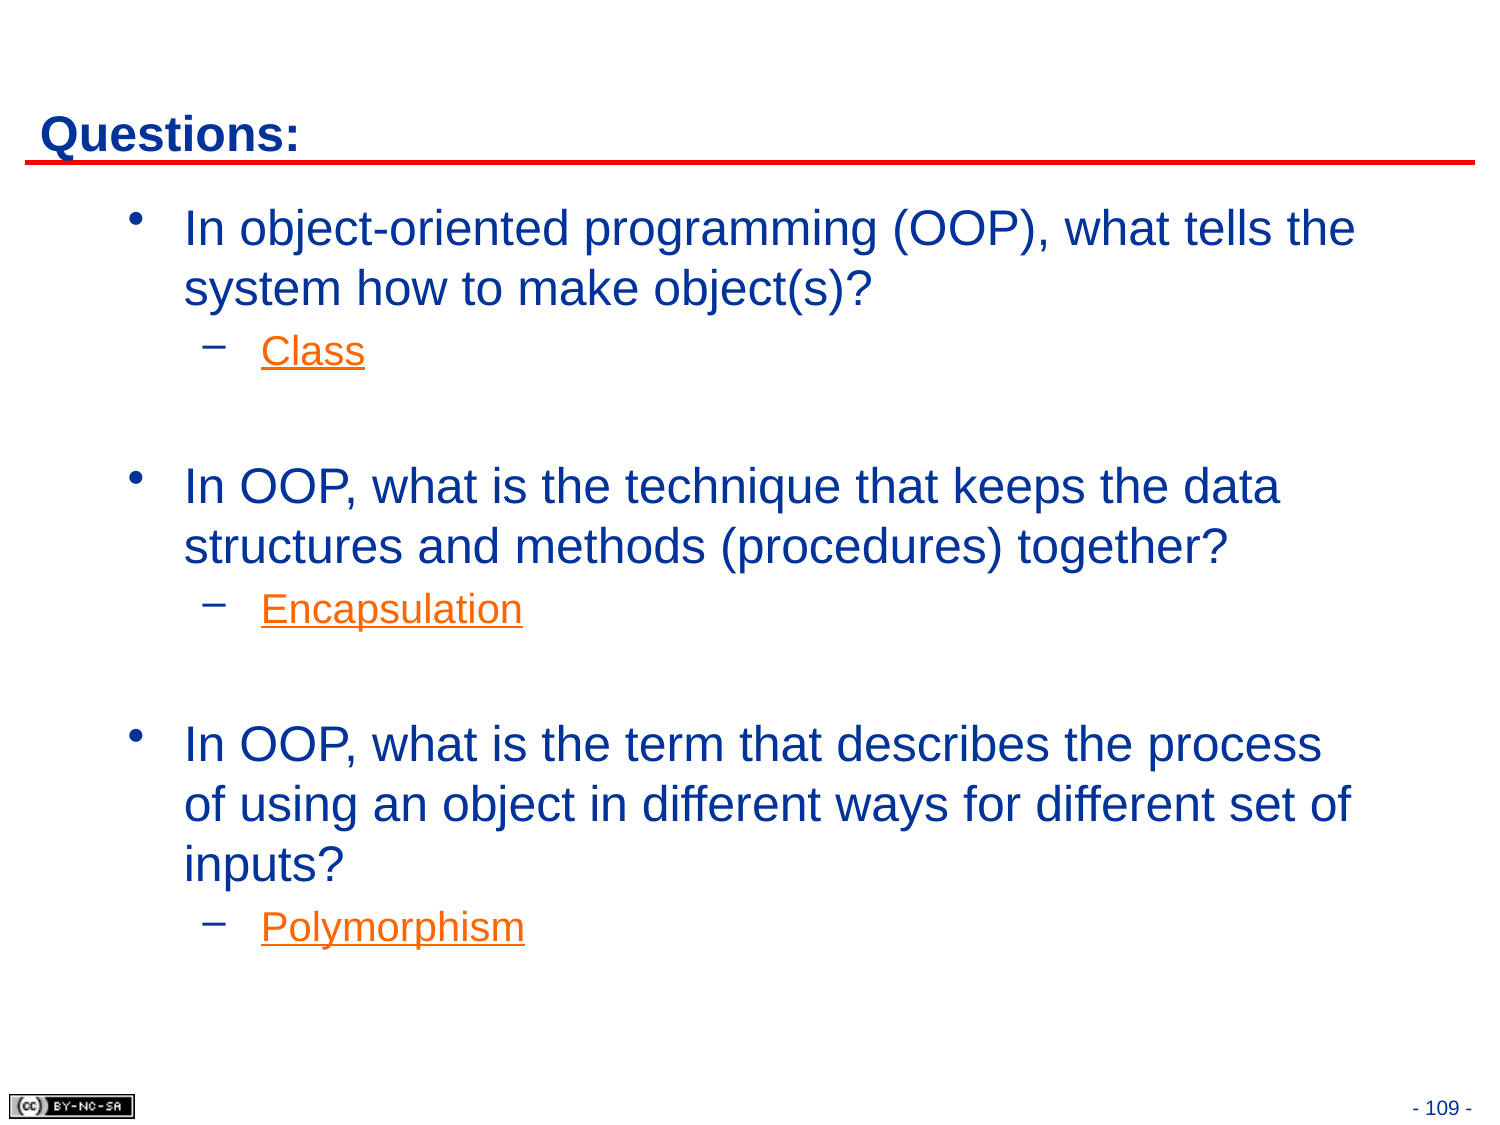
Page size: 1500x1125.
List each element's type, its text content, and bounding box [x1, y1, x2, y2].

picture [9, 1094, 135, 1119]
list In object-oriented programming (OOP), what tells the system how to make object(s)? Class In OOP, what is the technique that keeps the data structures and methods (procedures) together? Encapsulation In OOP, what is the term that describes the process of using an object in different ways for different set of inputs? Polymorphism [112, 187, 1388, 1076]
slide_number - 109 - [1287, 1087, 1488, 1125]
title Questions: [24, 0, 1463, 169]
